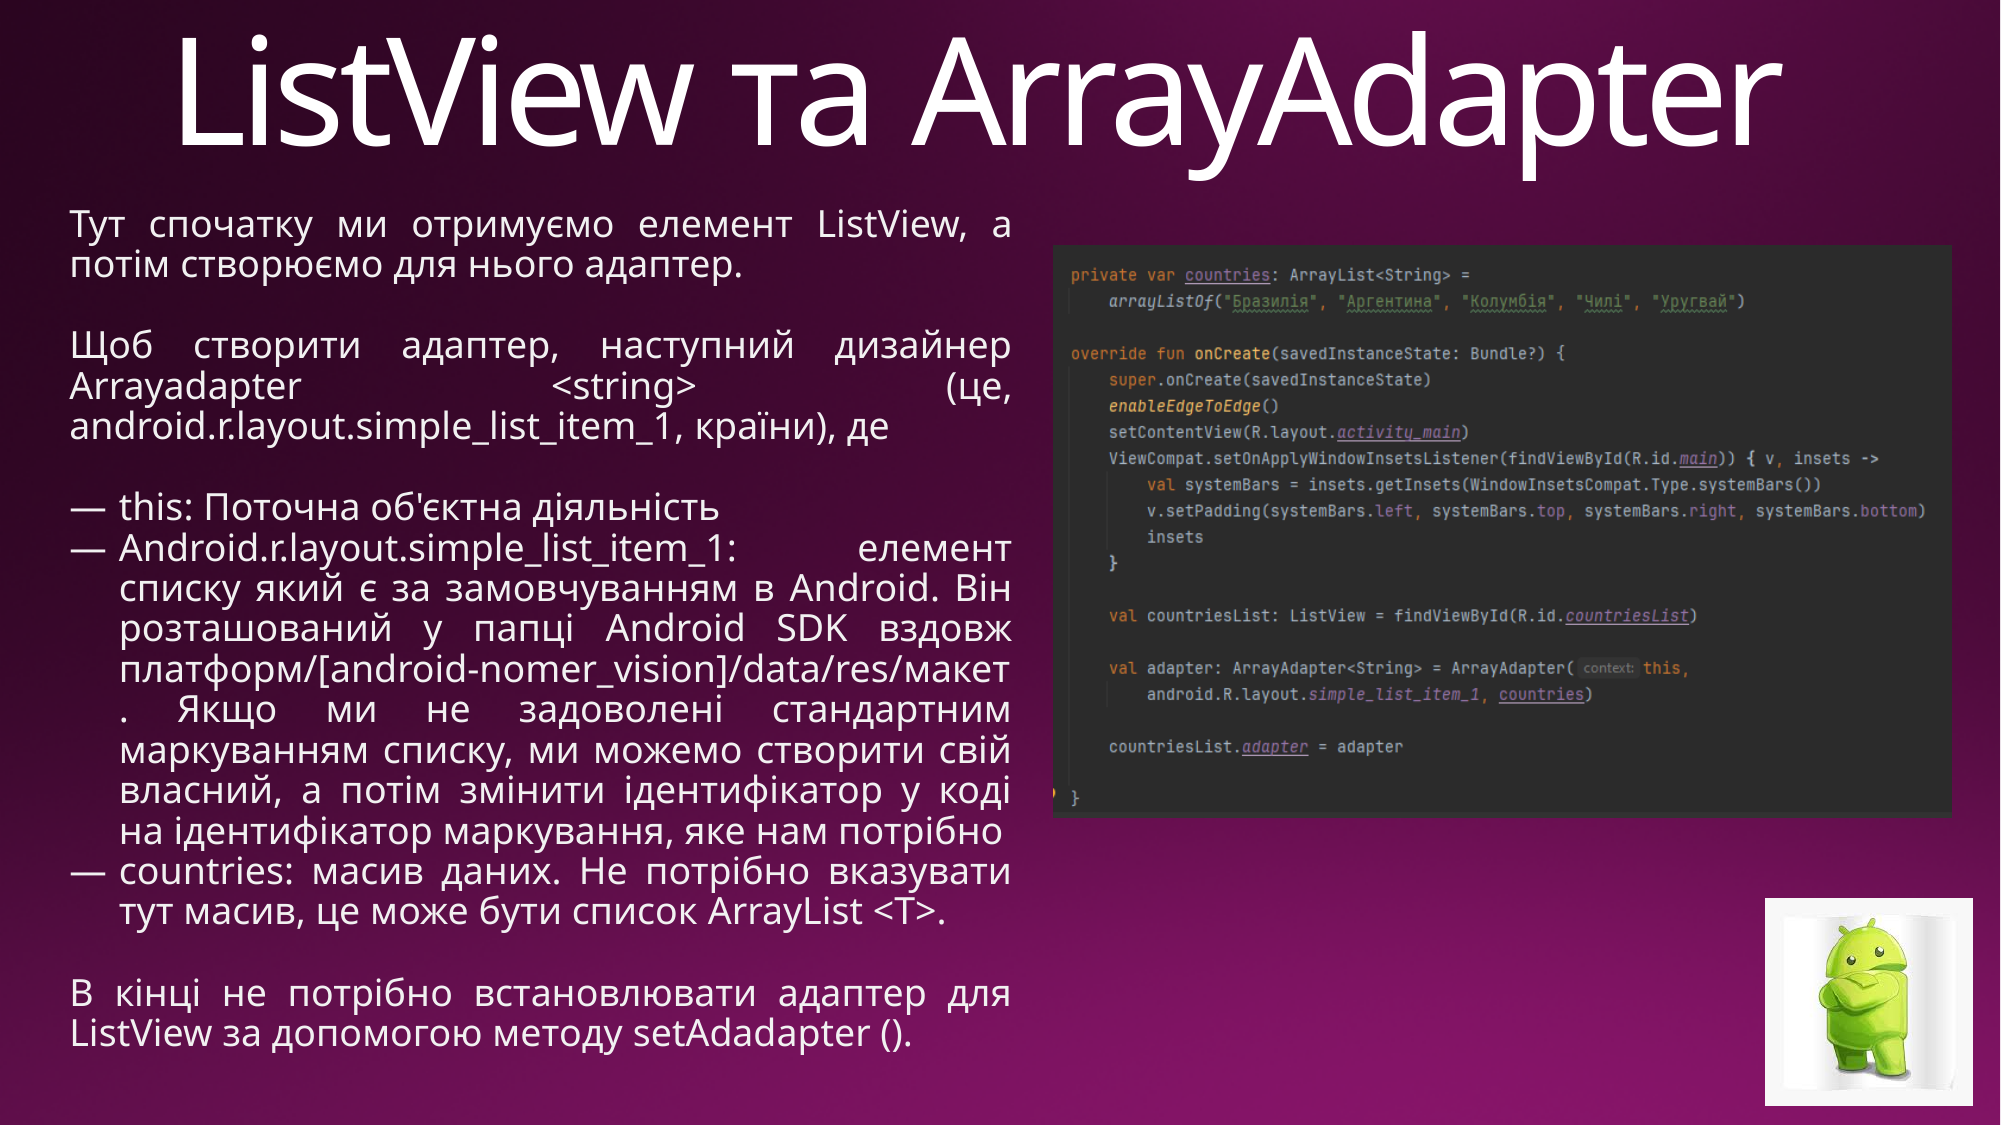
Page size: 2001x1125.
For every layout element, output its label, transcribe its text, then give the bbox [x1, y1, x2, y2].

title ListView та ArrayAdapter [85, 8, 1869, 189]
text_box [26, 167, 1000, 974]
text_box Тут спочатку ми отримуємо елемент ListView, а потім створюємо для нього адаптер. Щоб створити адаптер, наступний дизайнер Arrayadapter <string> (це, android.r.layout.simple_list_item_1, країни), де this: Поточна об'єктна діяльність Android.r.layout.simple_list_item_1: елемент списку який є за замовчуванням в Android. Він розташований у папці Android SDK вздовж платформ/[android-nomer_vision]/data/res/макет. Якщо ми не задоволені стандартним маркуванням списку, ми можемо створити свій власний, а потім змінити ідентифікатор у коді на ідентифікатор маркування, яке нам потрібно countries: масив даних. Не потрібно вказувати тут масив, це може бути список ArrayList <T>. В кінці не потрібно встановлювати адаптер для ListView за допомогою методу setAdadapter (). [54, 188, 1028, 1071]
picture [0, 0, 2001, 1125]
